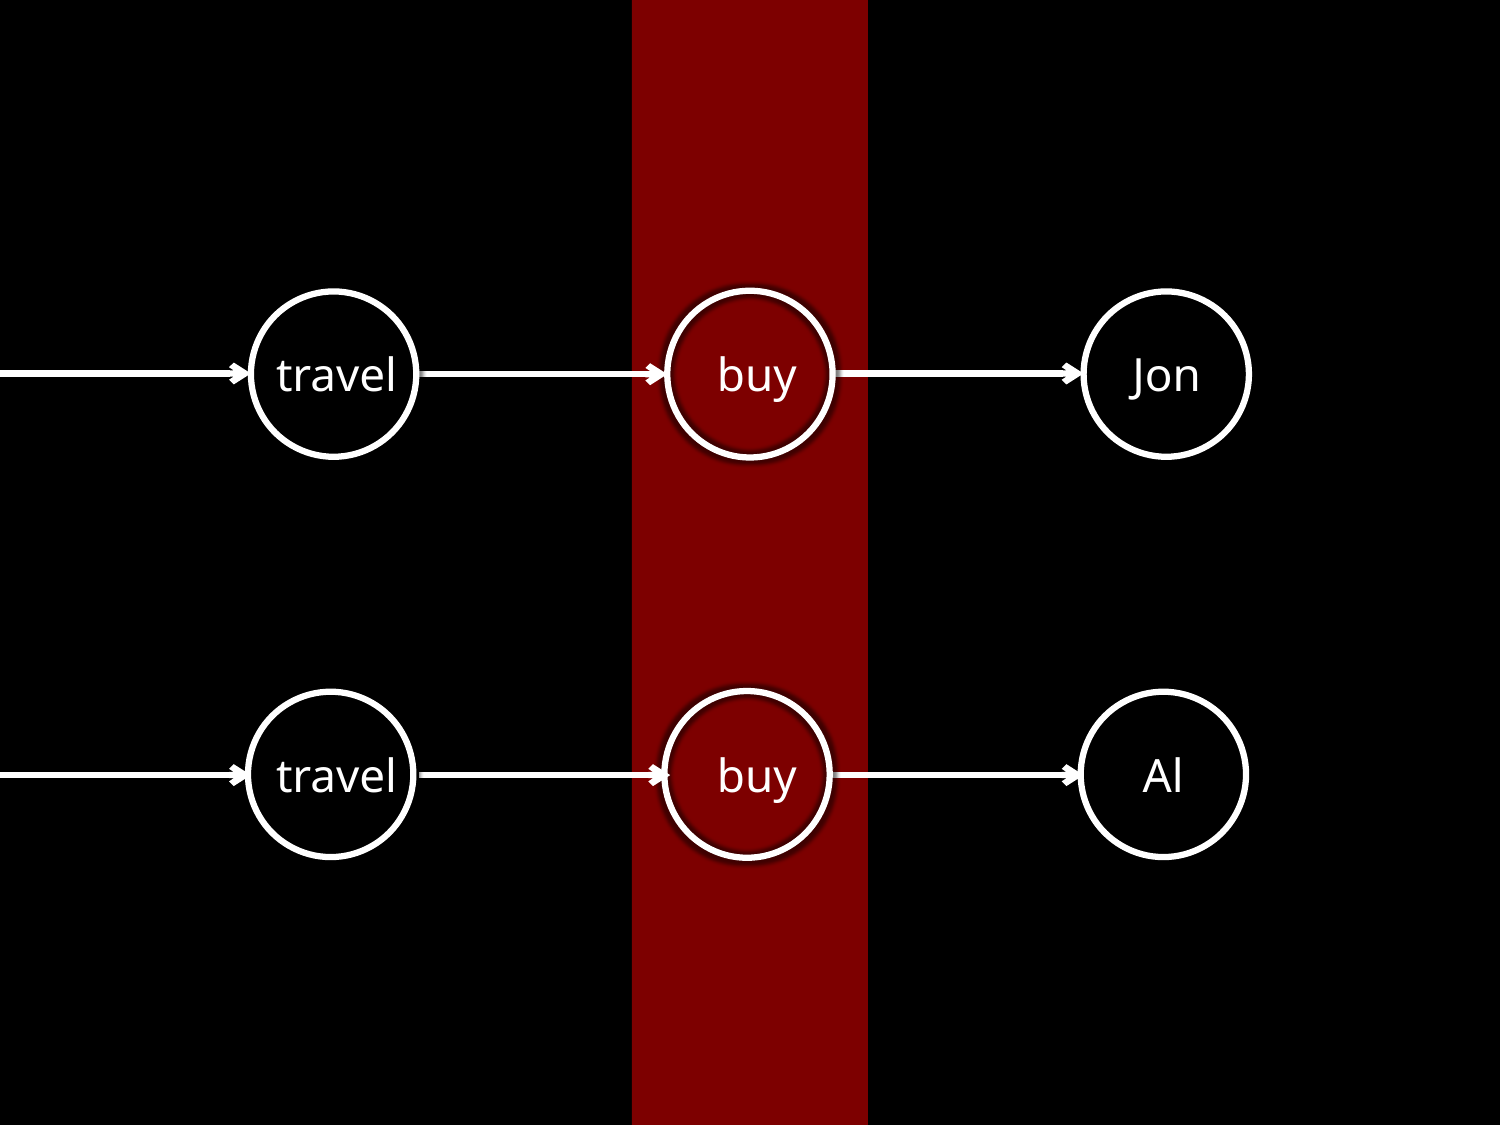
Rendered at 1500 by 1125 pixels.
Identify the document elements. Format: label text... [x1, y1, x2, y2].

text_box [1080, 691, 1247, 858]
text_box Jon [1117, 338, 1216, 408]
text_box [664, 691, 830, 858]
text_box travel [261, 338, 412, 408]
text_box [261, 415, 406, 457]
text_box travel [261, 739, 412, 810]
text_box [667, 290, 833, 458]
text_box buy [702, 739, 812, 810]
text_box [1083, 291, 1249, 457]
text_box [250, 351, 254, 397]
text_box Al [1128, 739, 1199, 810]
text_box [259, 816, 402, 858]
text_box [263, 291, 405, 331]
text_box [259, 691, 403, 733]
text_box [631, 382, 868, 772]
text_box [631, 0, 868, 371]
text_box [631, 784, 868, 1125]
text_box [248, 743, 254, 806]
text_box buy [702, 338, 812, 408]
